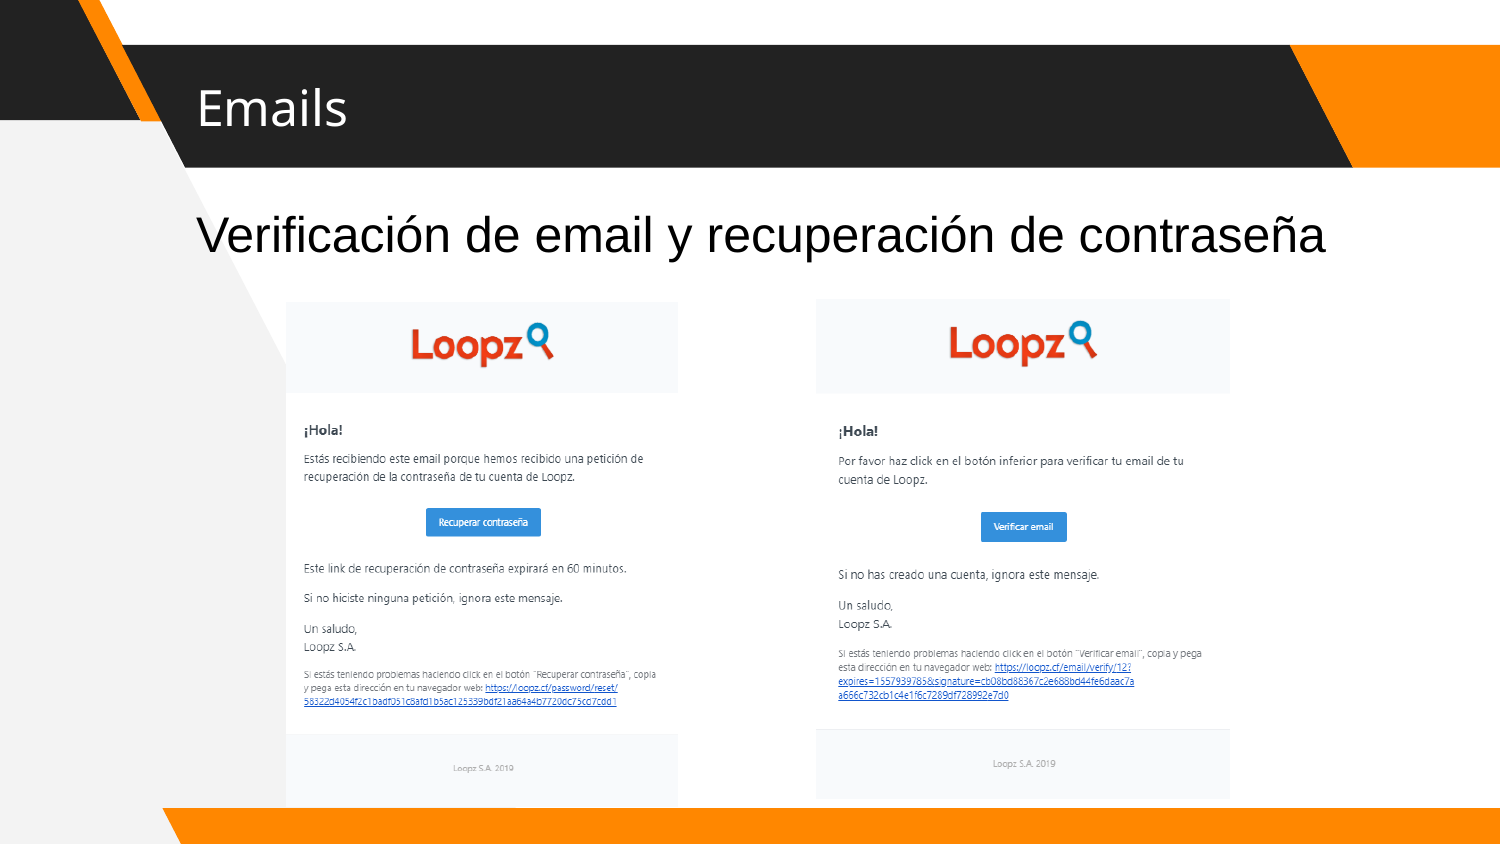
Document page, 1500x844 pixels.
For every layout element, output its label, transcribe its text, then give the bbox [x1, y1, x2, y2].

picture [816, 299, 1230, 799]
text_box Verificación de email y recuperación de contraseña [181, 195, 1352, 270]
title Emails [181, 45, 1285, 169]
picture [285, 301, 679, 807]
